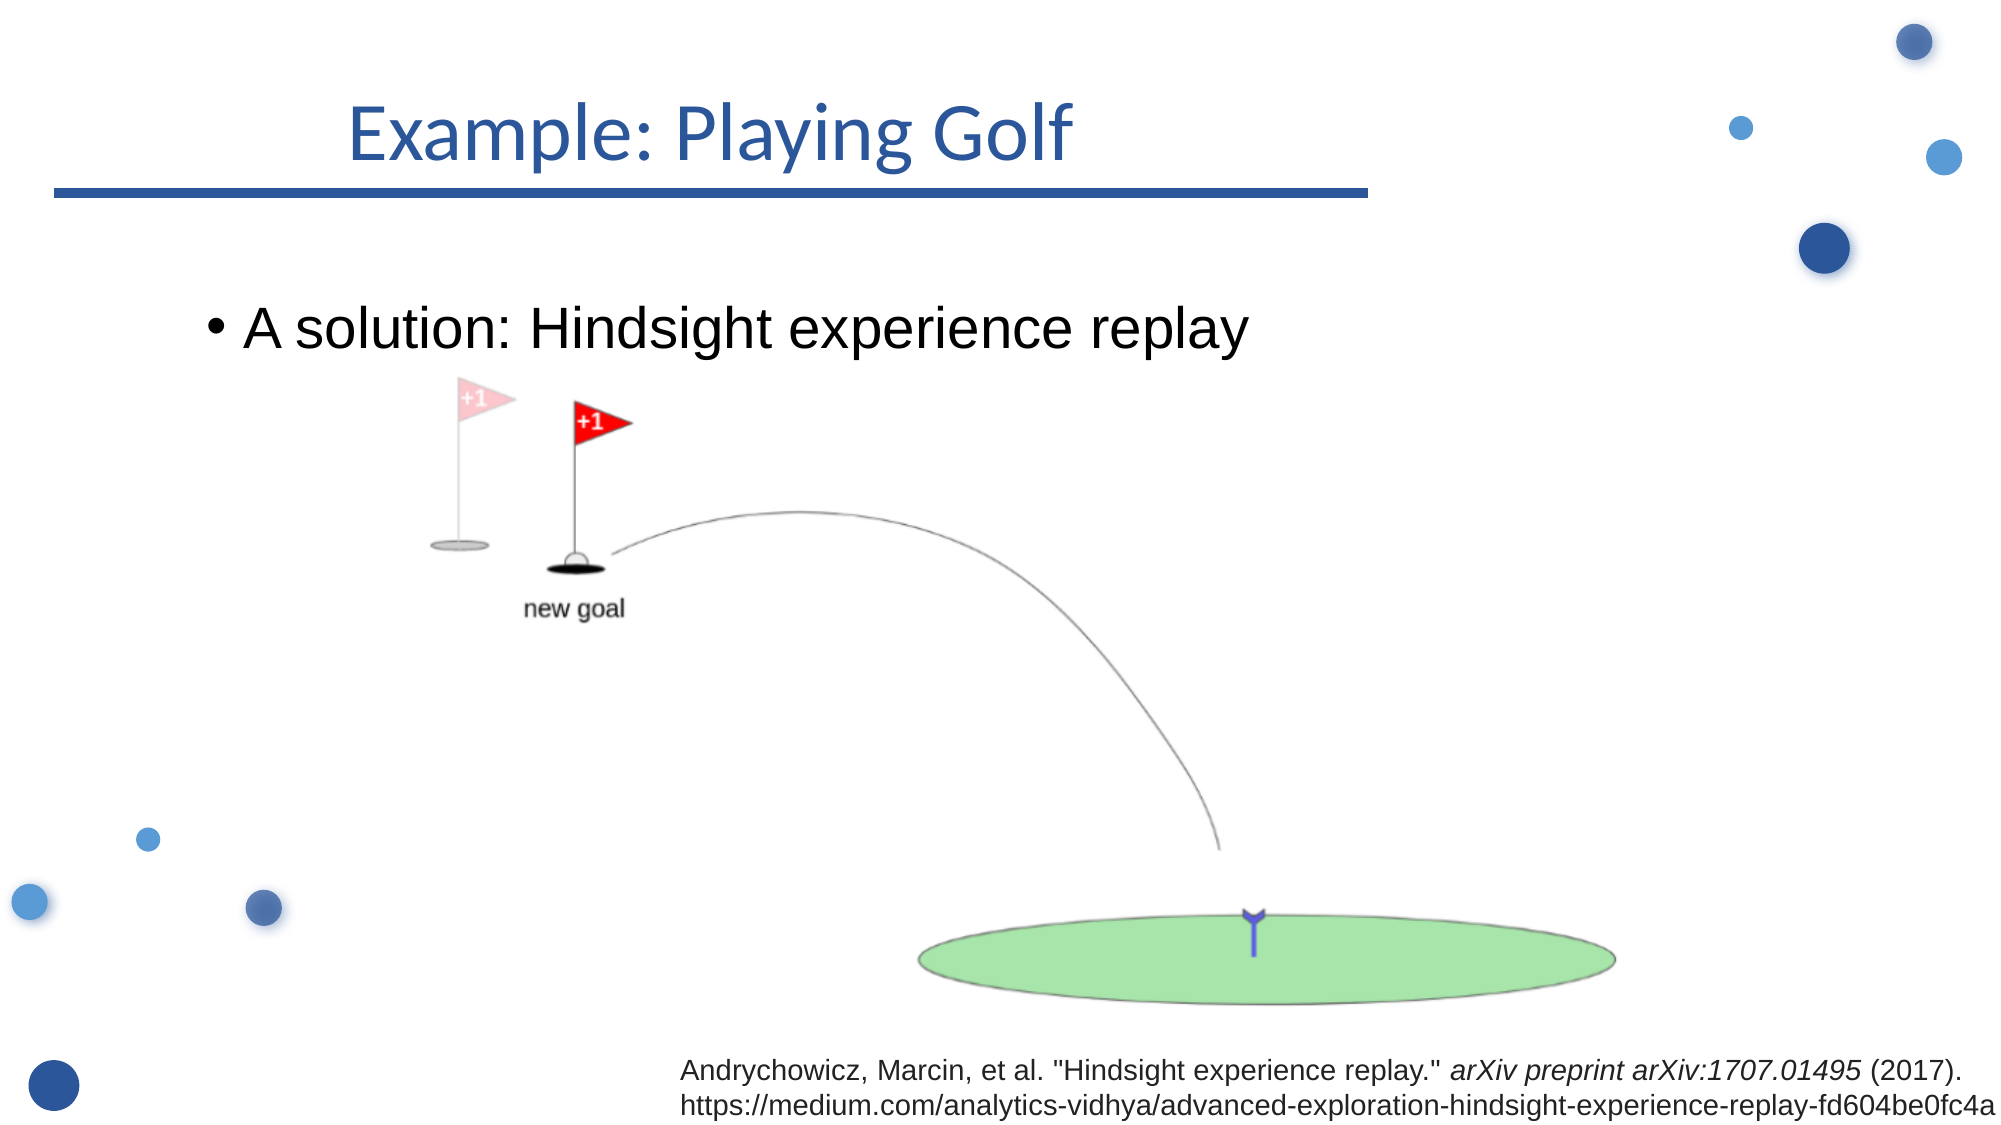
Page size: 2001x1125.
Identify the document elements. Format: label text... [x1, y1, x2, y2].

text_box [27, 1059, 81, 1112]
text_box Example: Playing Golf [53, 69, 1369, 185]
text_box [1727, 114, 1755, 142]
text_box [1895, 22, 1934, 62]
text_box [1924, 138, 1964, 177]
picture [407, 348, 1643, 1028]
text_box Andrychowicz, Marcin, et al. "Hindsight experience replay." arXiv preprint arXiv:1707.01495 (2017). https://medium.com/analytics-vidhya/advanced-exploration-hindsight-experience-replay-fd604be0fc4a [665, 1043, 2000, 1125]
text_box [10, 882, 49, 922]
list A solution: Hindsight experience replay [191, 248, 1769, 979]
text_box [1797, 221, 1851, 275]
text_box [135, 826, 162, 853]
